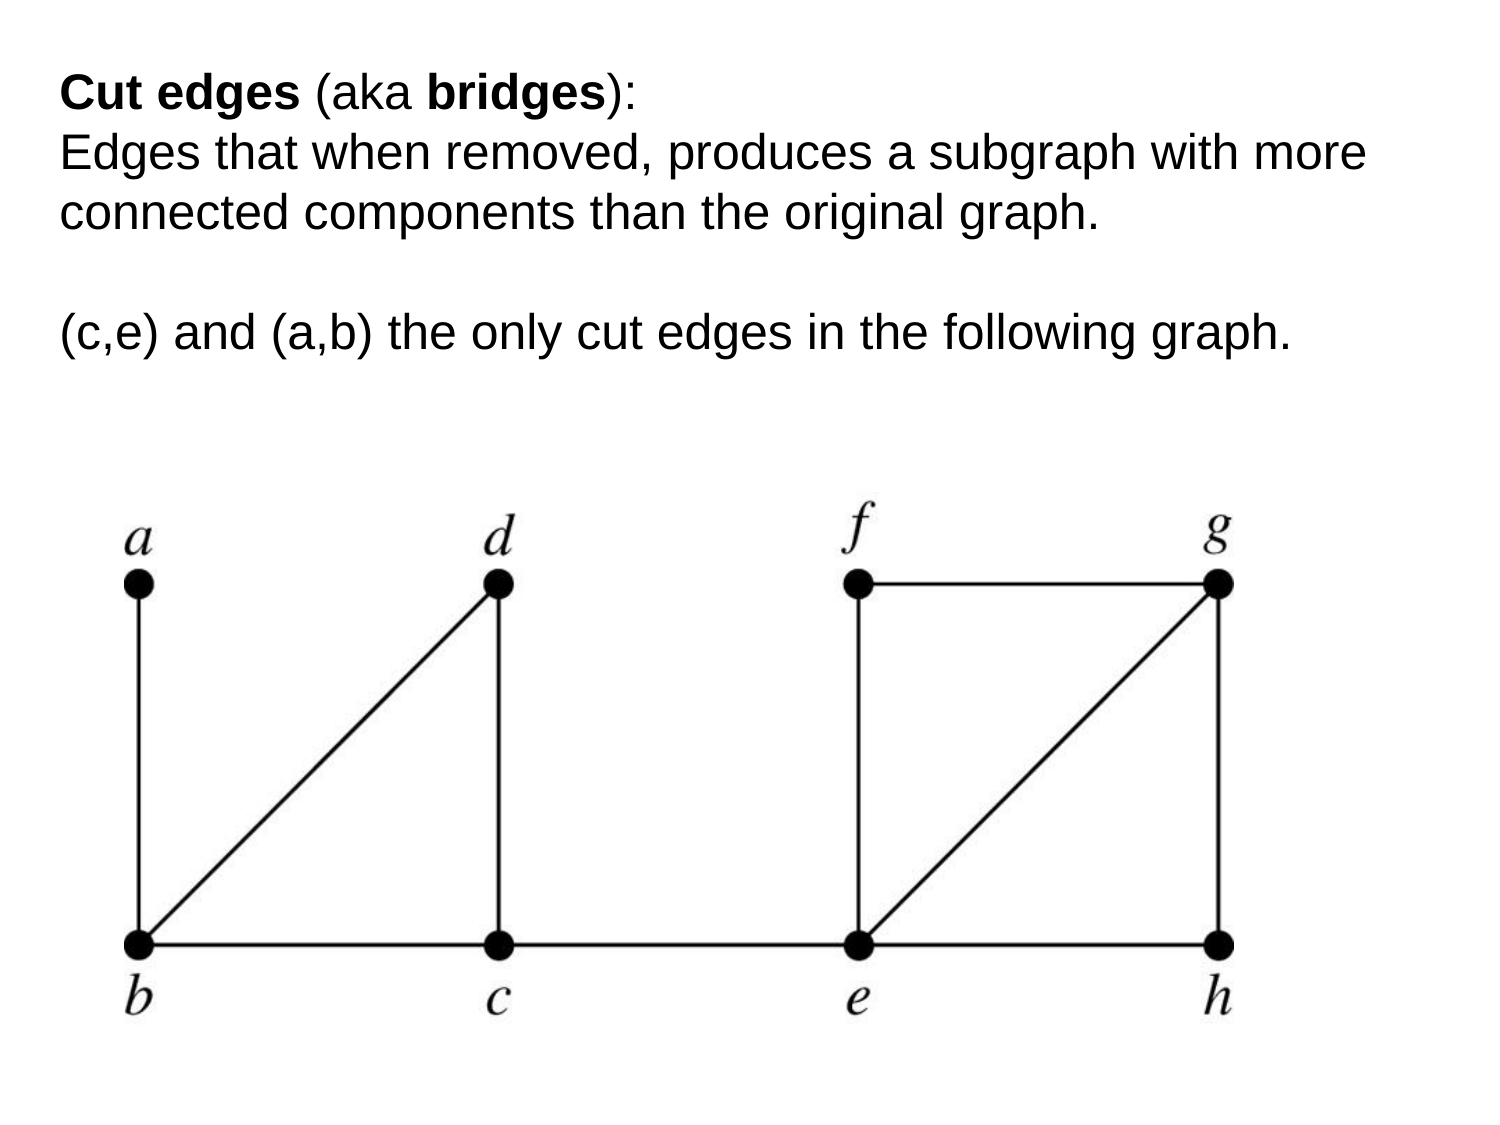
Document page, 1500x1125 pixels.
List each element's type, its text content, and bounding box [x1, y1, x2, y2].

text_box Cut edges (aka bridges): Edges that when removed, produces a subgraph with more connected components than the original graph. (c,e) and (a,b) the only cut edges in the following graph. [44, 44, 1455, 411]
picture [124, 480, 1234, 1033]
